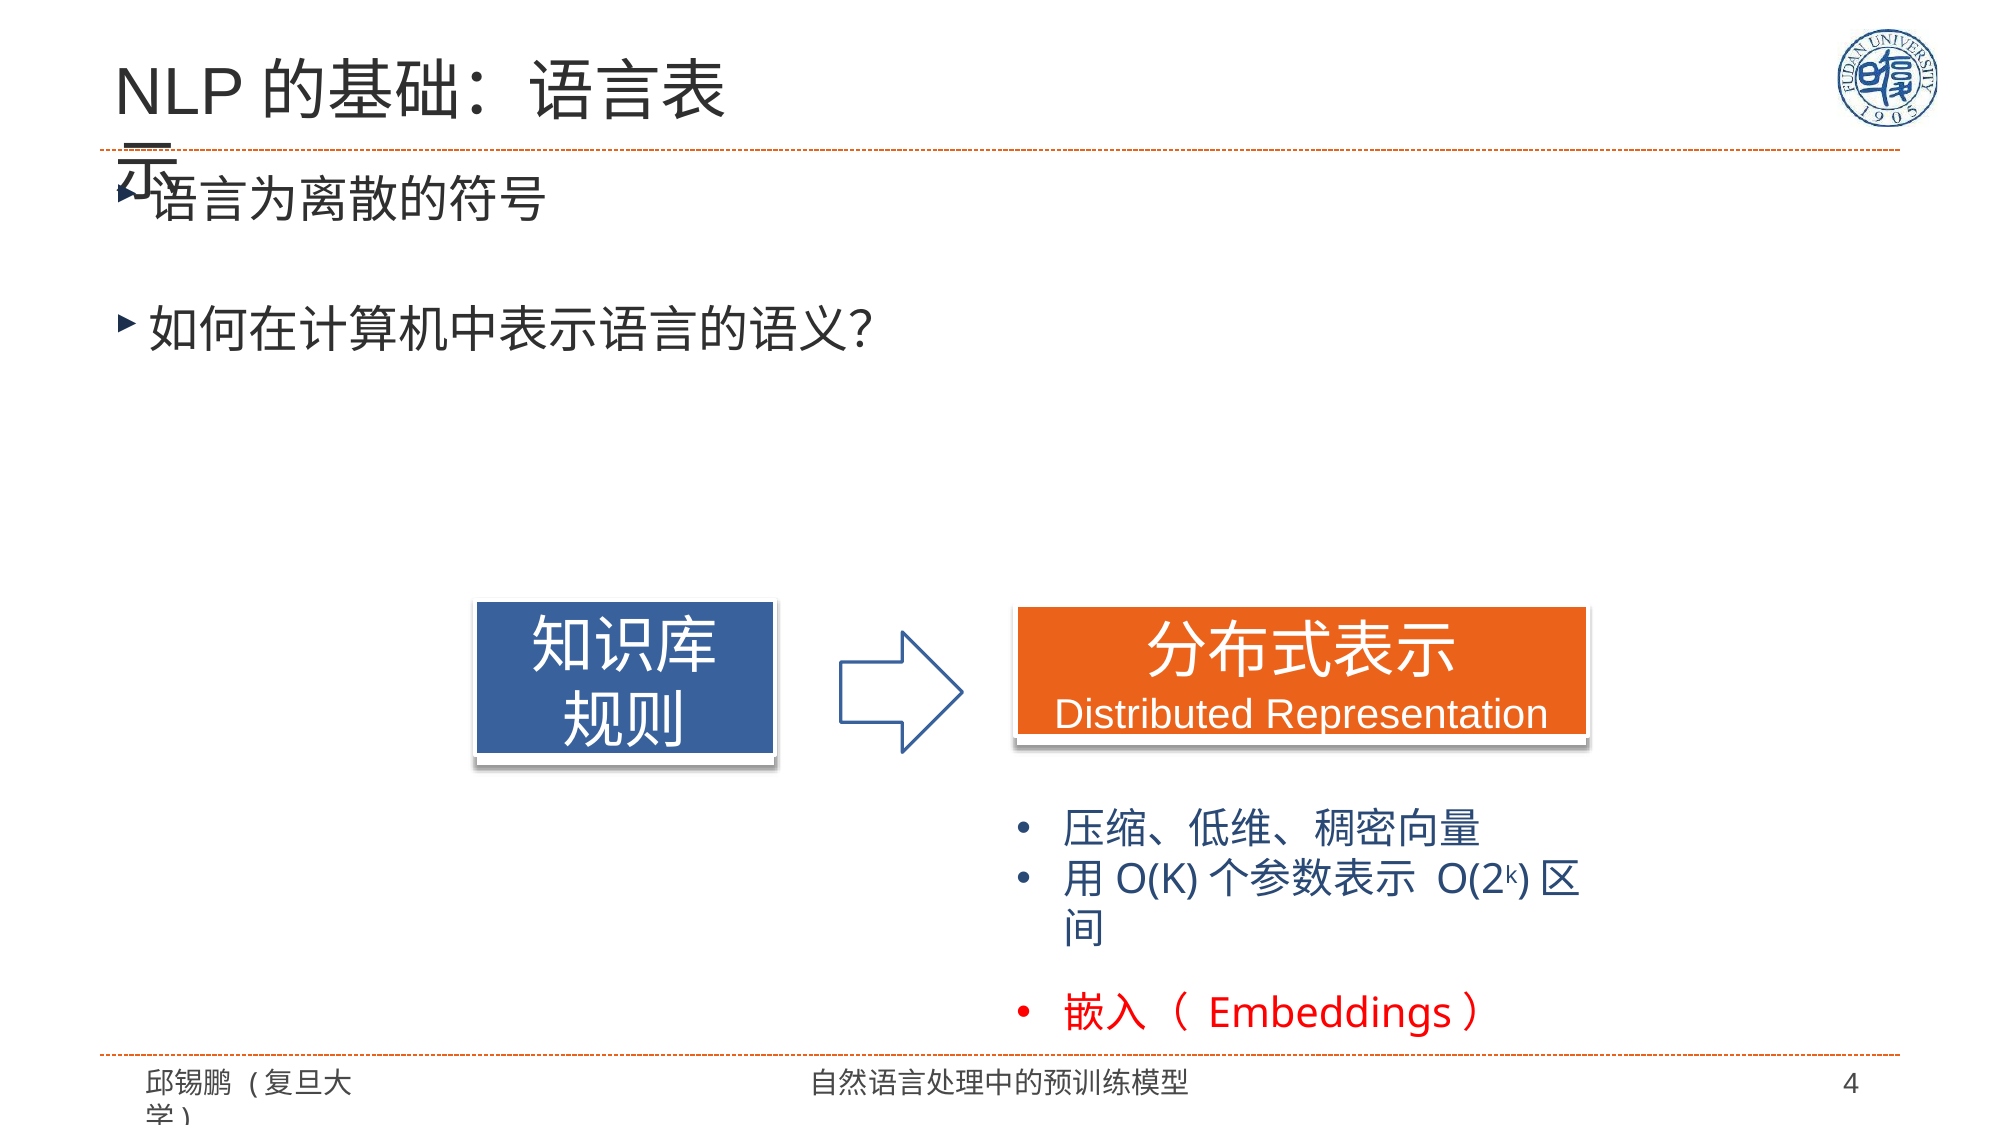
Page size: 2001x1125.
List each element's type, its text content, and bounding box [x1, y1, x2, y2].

slide_number 邱锡鹏 (复旦大学) [143, 1060, 380, 1125]
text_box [467, 585, 782, 805]
text_box 语言为离散的符号 如何在计算机中表示语言的语义？ [112, 165, 902, 358]
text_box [1007, 591, 1595, 773]
text_box 压缩、低维、稠密向量 用O(K)个参数表示 O(2k)区间 嵌入（ Embeddings） [1010, 799, 1596, 1036]
title NLP的基础：语言表示 [112, 45, 781, 165]
picture [1837, 29, 1938, 127]
text_box [840, 631, 963, 753]
slide_number 4 [1836, 1065, 1882, 1125]
footer 自然语言处理中的预训练模型 [807, 1060, 1192, 1125]
